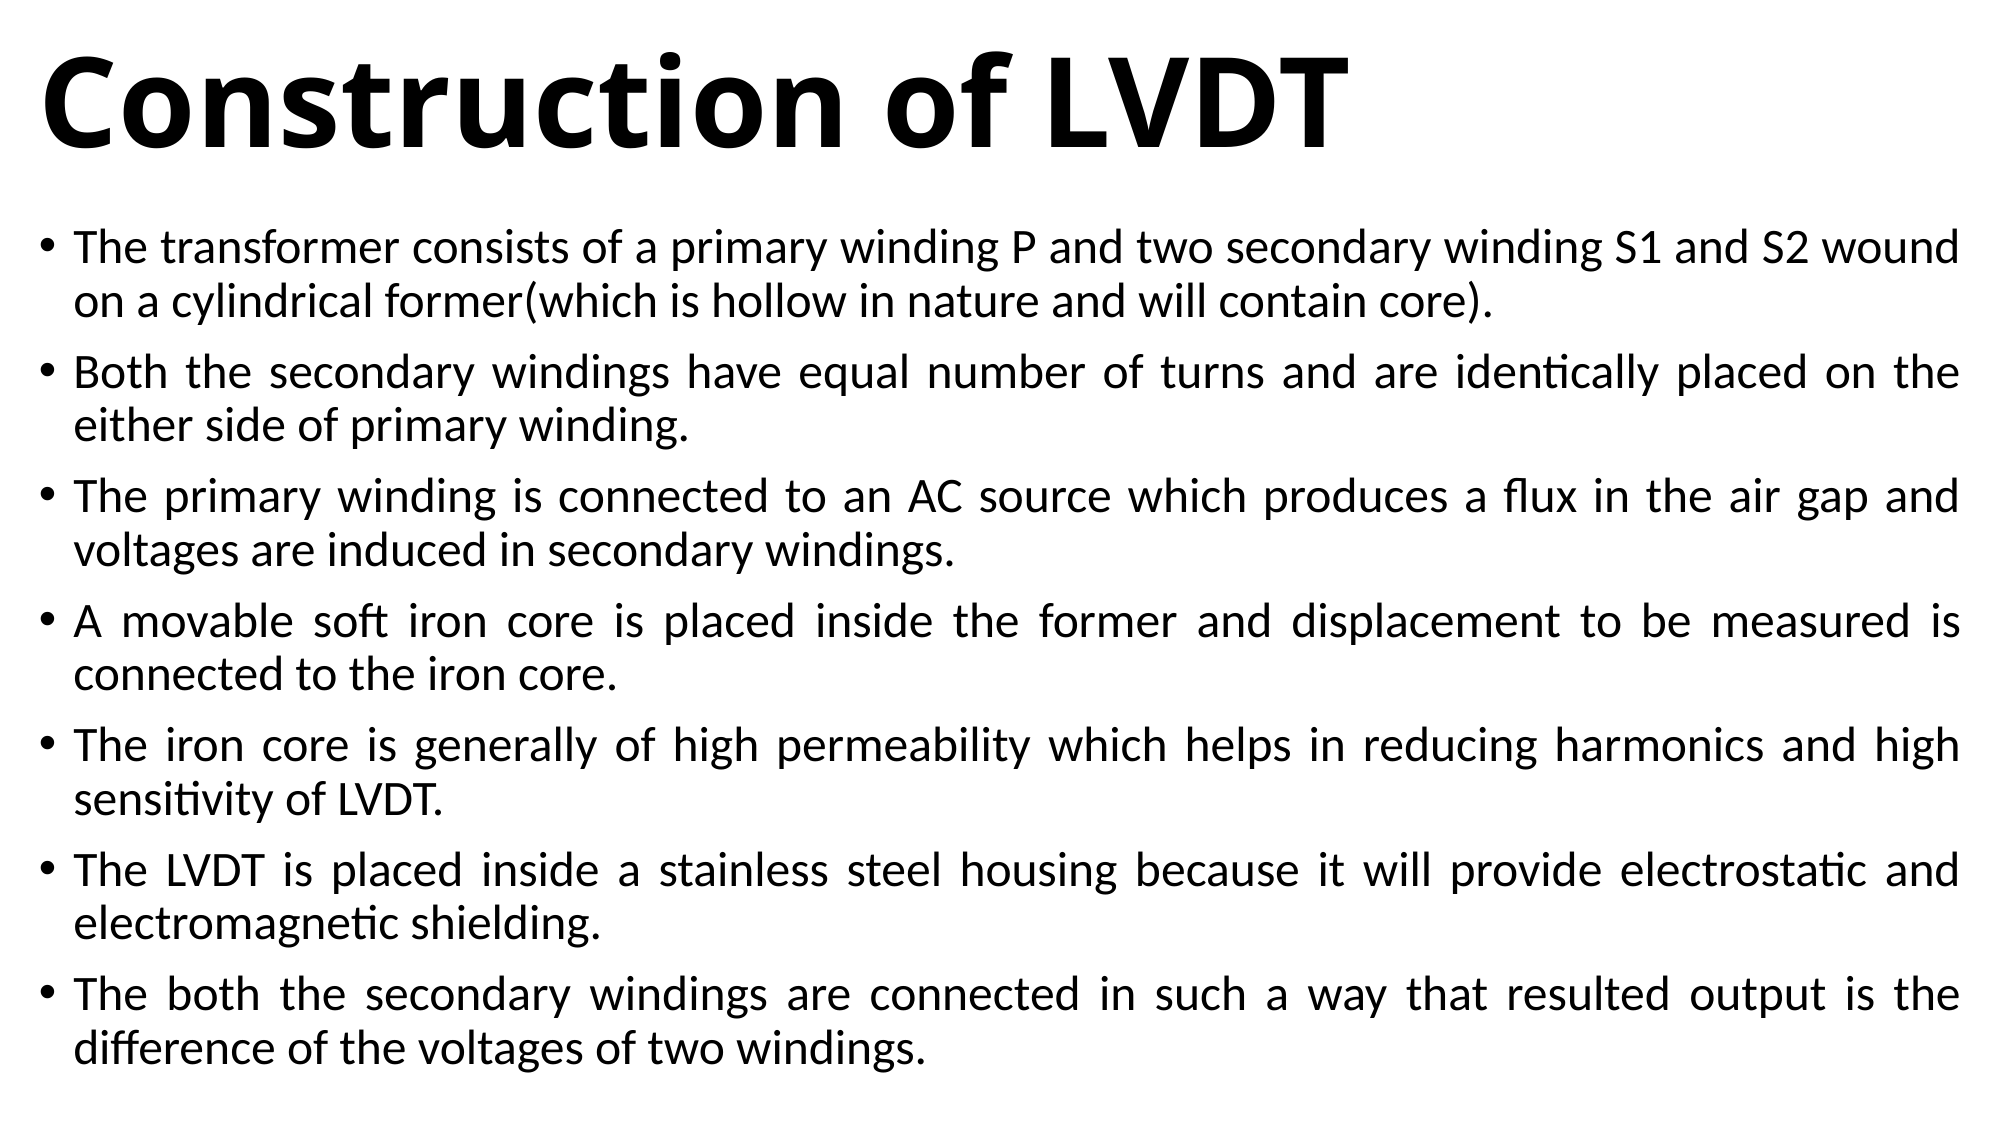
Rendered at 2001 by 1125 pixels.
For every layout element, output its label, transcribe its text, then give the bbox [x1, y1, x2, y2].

list The transformer consists of a primary winding P and two secondary winding S1 and S2 wound on a cylindrical former(which is hollow in nature and will contain core). Both the secondary windings have equal number of turns and are identically placed on the either side of primary winding. The primary winding is connected to an AC source which produces a flux in the air gap and voltages are induced in secondary windings. A movable soft iron core is placed inside the former and displacement to be measured is connected to the iron core. The iron core is generally of high permeability which helps in reducing harmonics and high sensitivity of LVDT. The LVDT is placed inside a stainless steel housing because it will provide electrostatic and electromagnetic shielding. The both the secondary windings are connected in such a way that resulted output is the difference of the voltages of two windings. [23, 213, 1977, 1089]
title Construction of LVDT [23, 25, 1749, 189]
